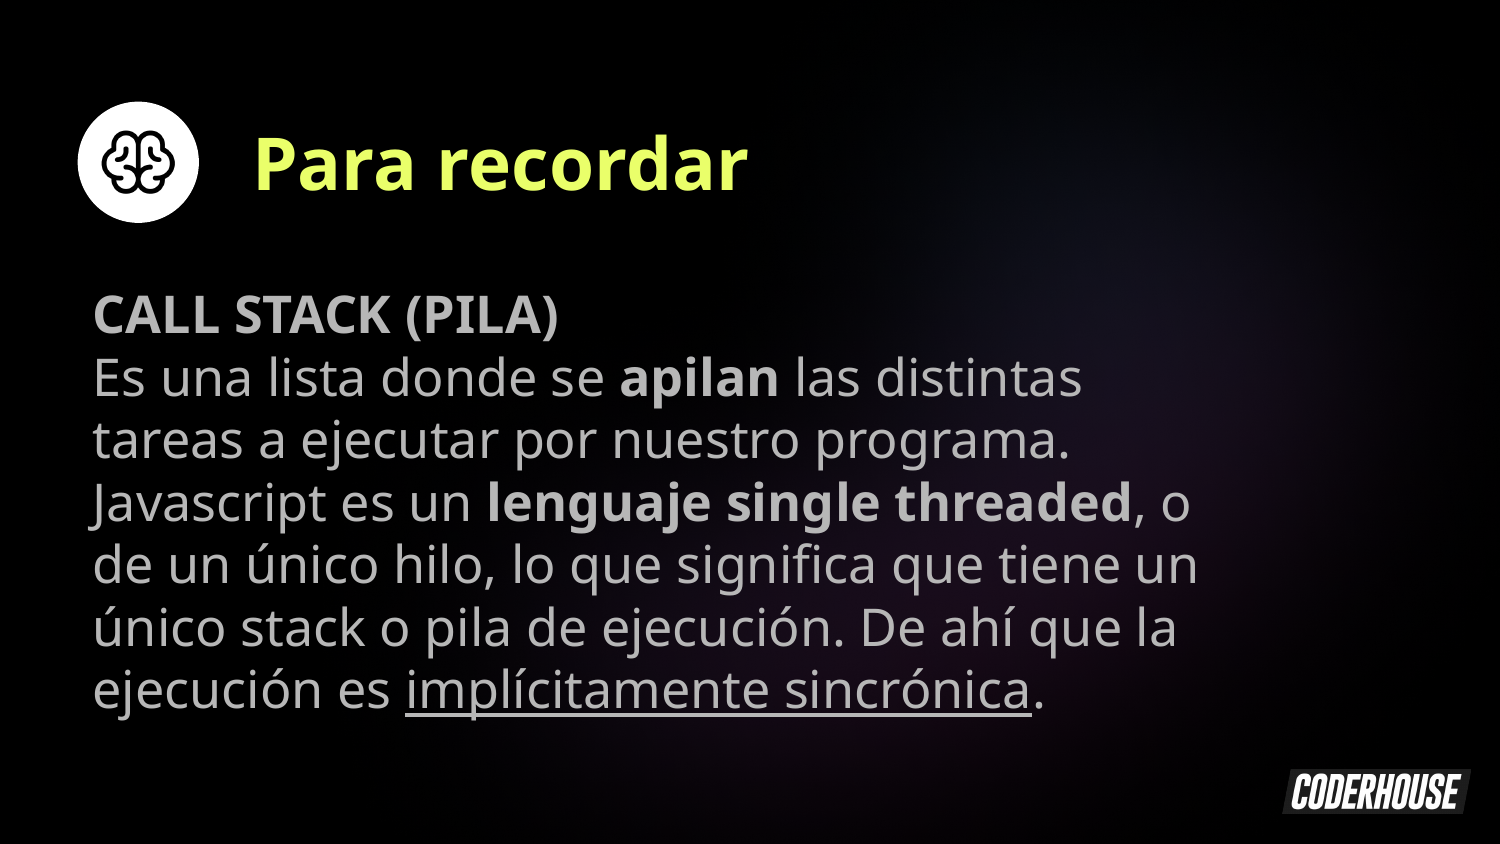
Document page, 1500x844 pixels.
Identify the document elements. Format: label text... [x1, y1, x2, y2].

picture [0, 0, 1500, 844]
text_box [77, 101, 199, 223]
text_box Para recordar [237, 112, 1414, 222]
text_box CALL STACK (PILA) Es una lista donde se apilan las distintas tareas a ejecutar por nuestro programa. Javascript es un lenguaje single threaded, o de un único hilo, lo que significa que tiene un único stack o pila de ejecución. De ahí que la ejecución es implícitamente sincrónica. [77, 266, 1254, 734]
